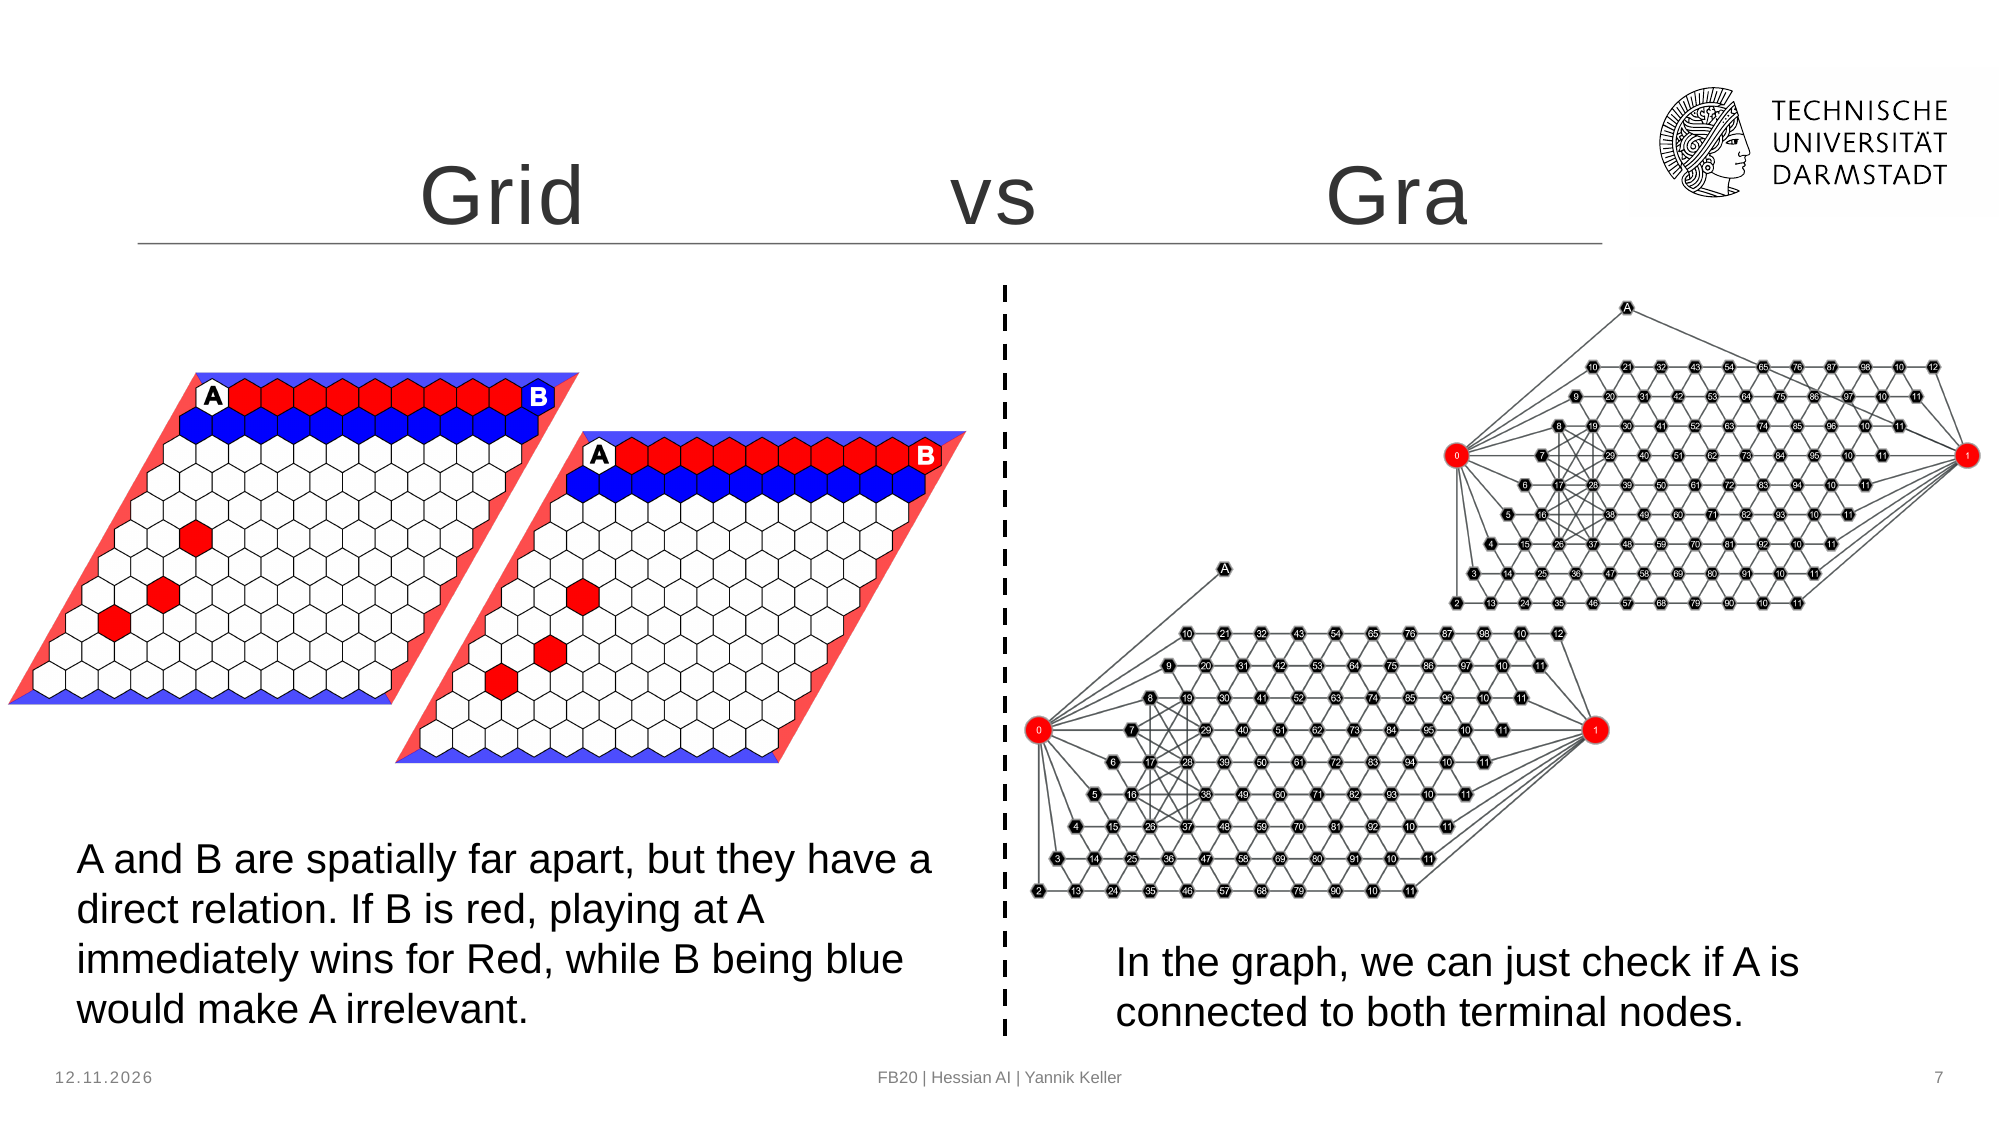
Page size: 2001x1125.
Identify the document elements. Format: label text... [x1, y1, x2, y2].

picture [1006, 283, 2000, 918]
picture [0, 349, 1004, 918]
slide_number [54, 1059, 162, 1094]
footer FB20 | Hessian AI | Yannik Keller [184, 1059, 1816, 1094]
text_box In the graph, we can just check if A is connected to both terminal nodes. [1100, 927, 1955, 1042]
text_box A and B are spatially far apart, but they have a direct relation. If B is red, playing at A immediately wins for Red, while B being blue would make A irrelevant. [61, 824, 962, 1039]
list Grid vs Graph [184, 160, 1579, 244]
slide_number 7 [1863, 1059, 1944, 1094]
